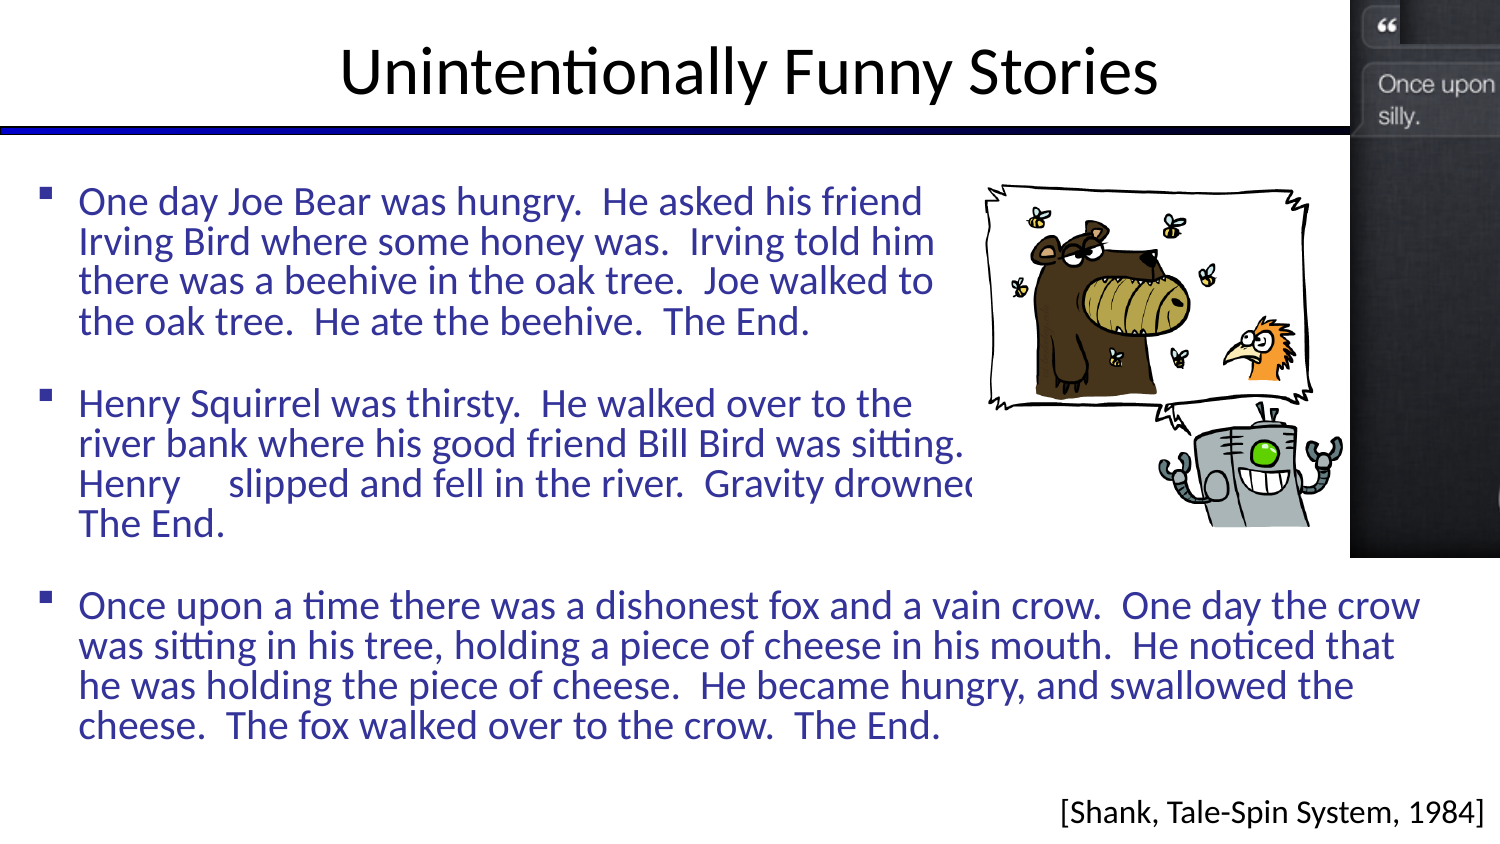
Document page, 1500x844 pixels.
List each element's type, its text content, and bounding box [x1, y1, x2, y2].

title Unintentionally Funny Stories [0, 0, 1344, 138]
list One day Joe Bear was hungry. He asked his friend Irving Bird where some honey was. Irving told him there was a beehive in the oak tree. Joe walked to the oak tree. He ate the beehive. The End. Henry Squirrel was thirsty. He walked over to the river bank where his good friend Bill Bird was sitting. Henry slipped and fell in the river. Gravity drowned. The End. Once upon a time there was a dishonest fox and a vain crow. One day the crow was sitting in his tree, holding a piece of cheese in his mouth. He noticed that he was holding the piece of cheese. He became hungry, and swallowed the cheese. The fox walked over to the crow. The End. [24, 177, 1438, 760]
text_box [Shank, Tale-Spin System, 1984] [750, 784, 1497, 836]
picture [972, 0, 1500, 558]
